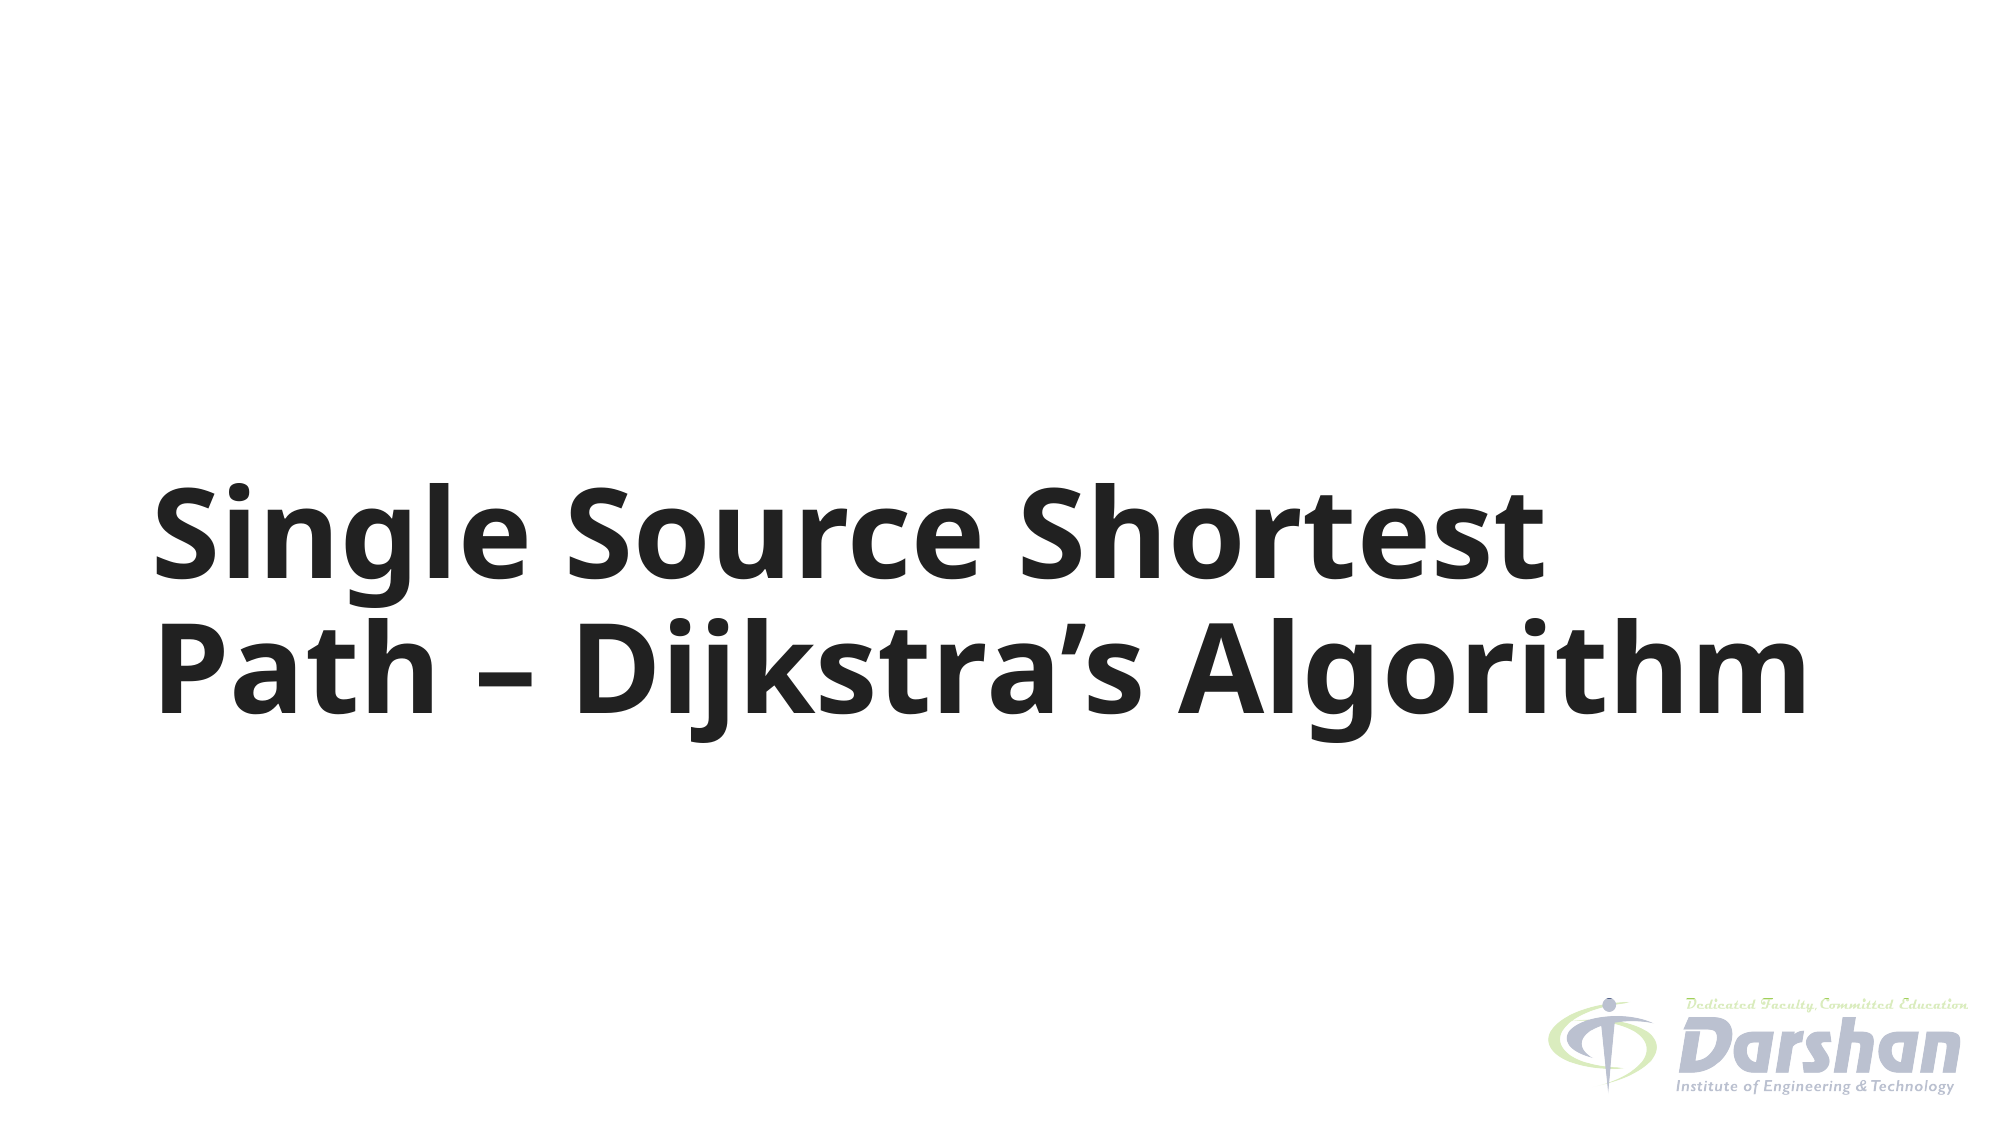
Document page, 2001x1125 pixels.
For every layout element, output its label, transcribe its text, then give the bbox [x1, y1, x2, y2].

title Single Source Shortest Path – Dijkstra’s Algorithm [136, 280, 1862, 749]
text_box 3 [1548, 998, 1968, 1095]
